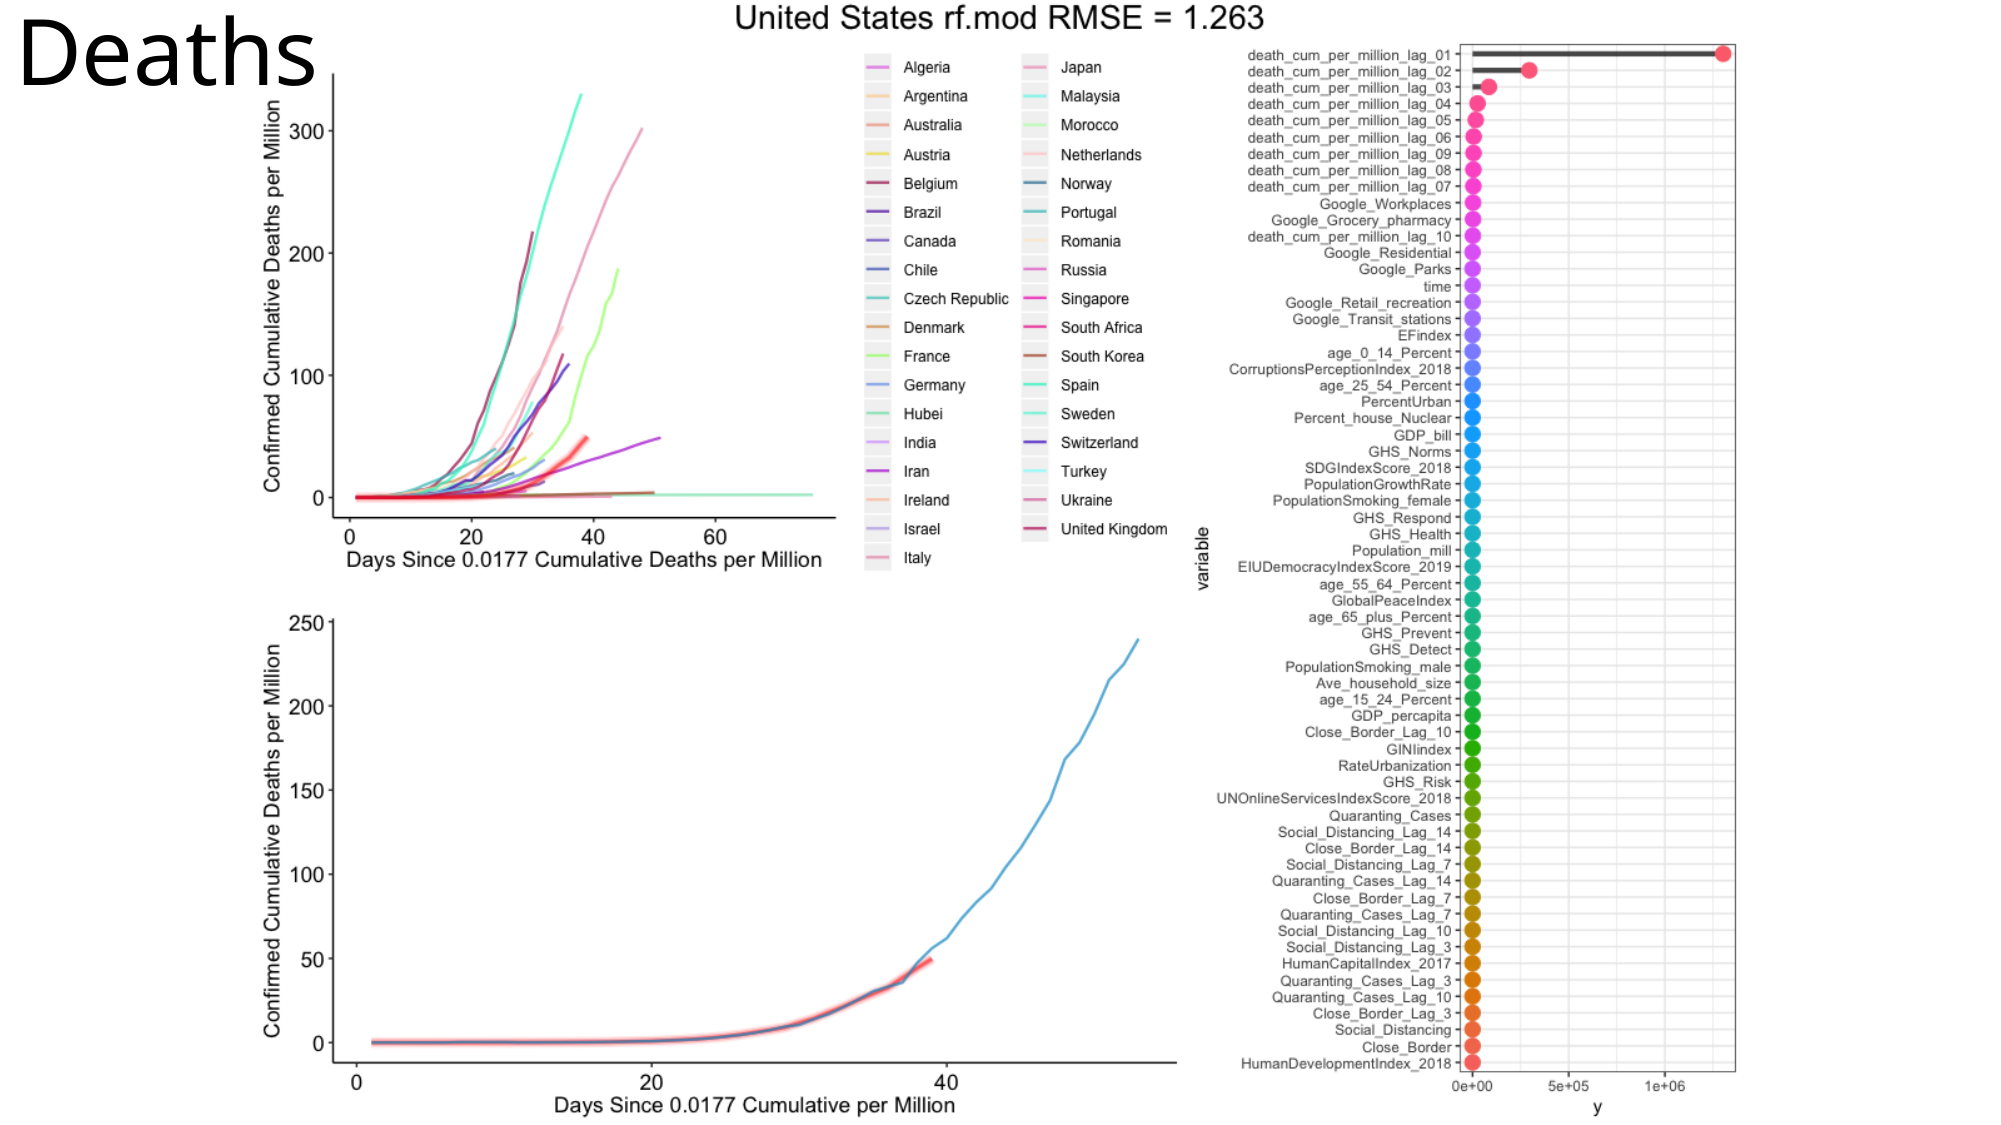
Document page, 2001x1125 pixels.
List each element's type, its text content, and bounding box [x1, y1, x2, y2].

title Deaths [0, 0, 255, 165]
picture [255, 0, 1745, 1125]
